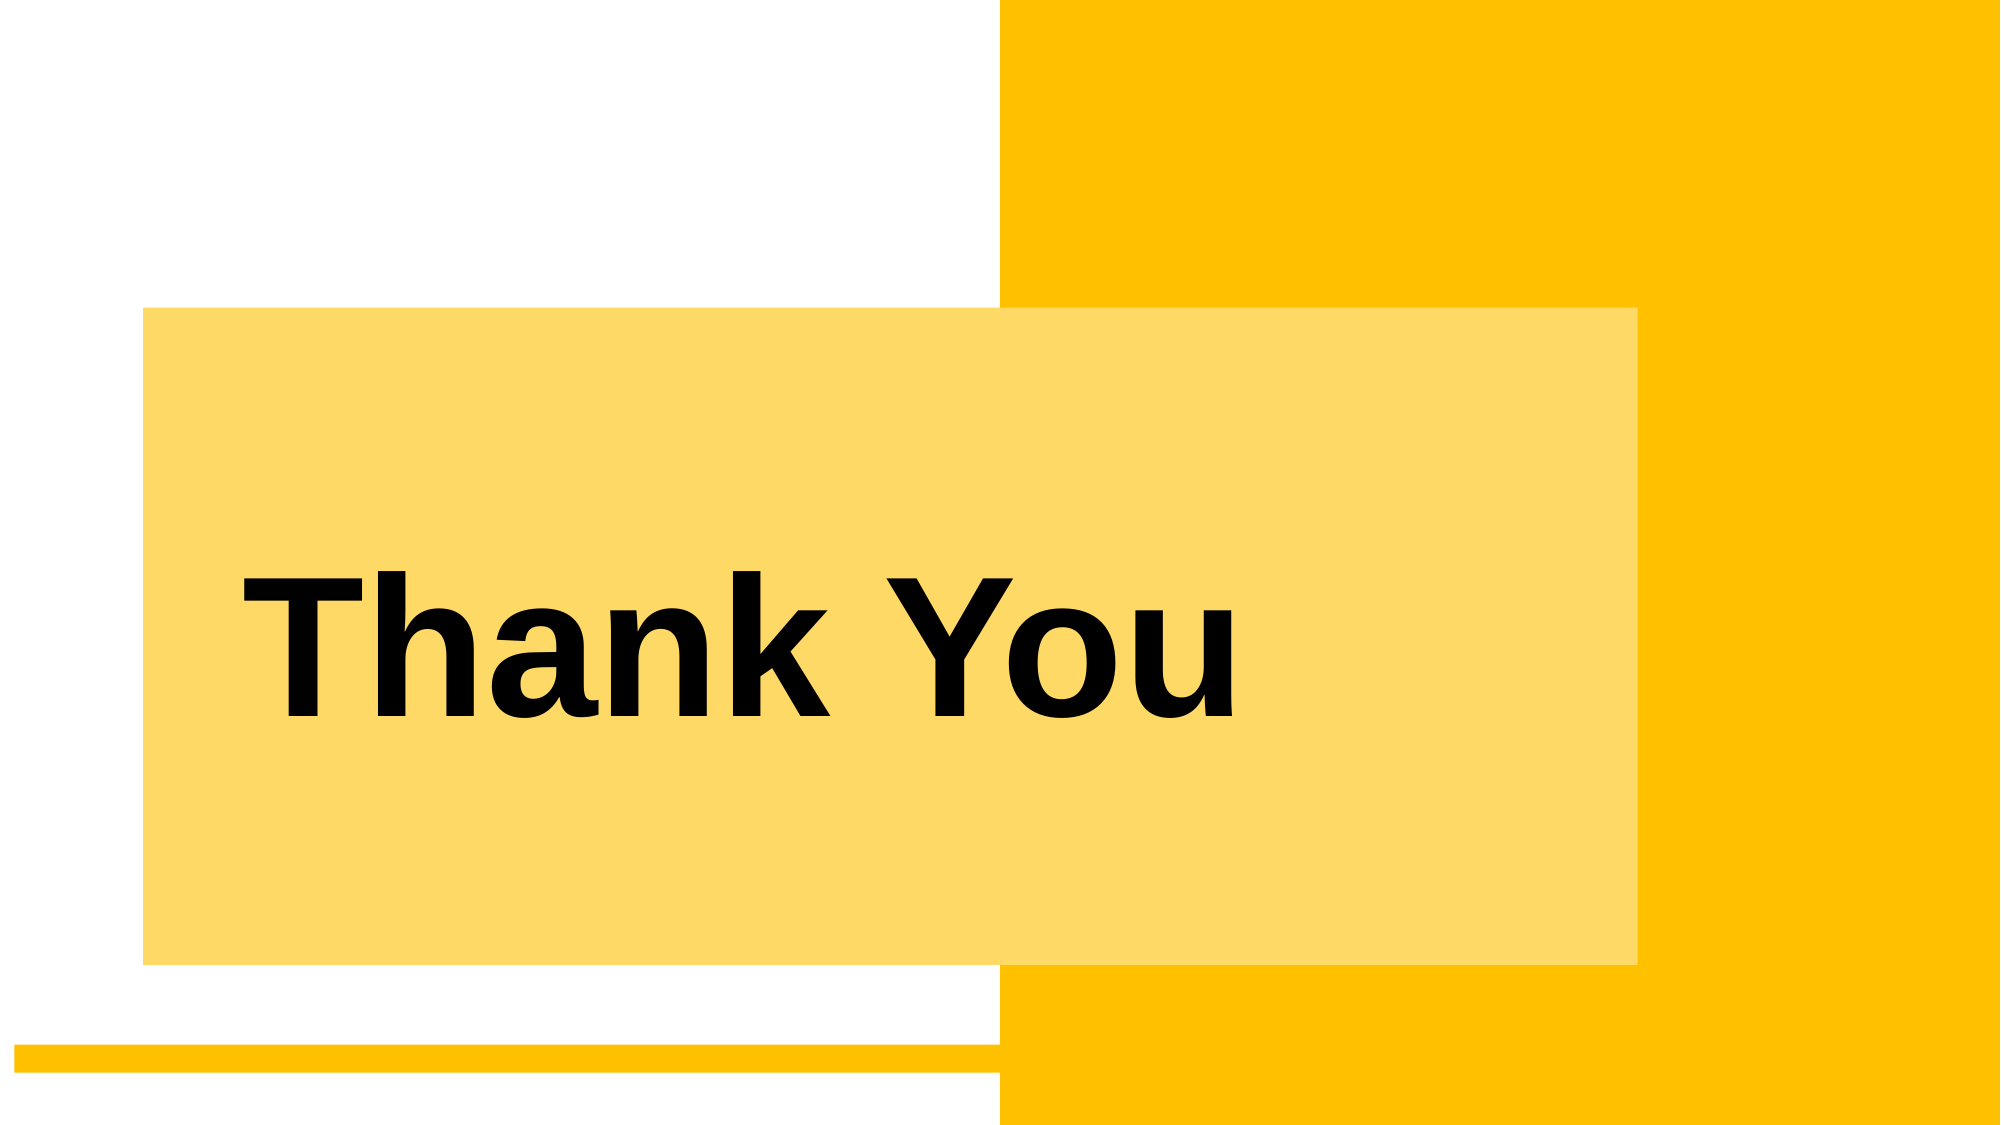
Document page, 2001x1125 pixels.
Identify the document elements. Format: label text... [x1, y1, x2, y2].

text_box Thank You [242, 511, 1403, 762]
text_box [13, 1028, 1827, 1090]
text_box [999, 0, 2000, 1125]
text_box [142, 307, 1639, 966]
